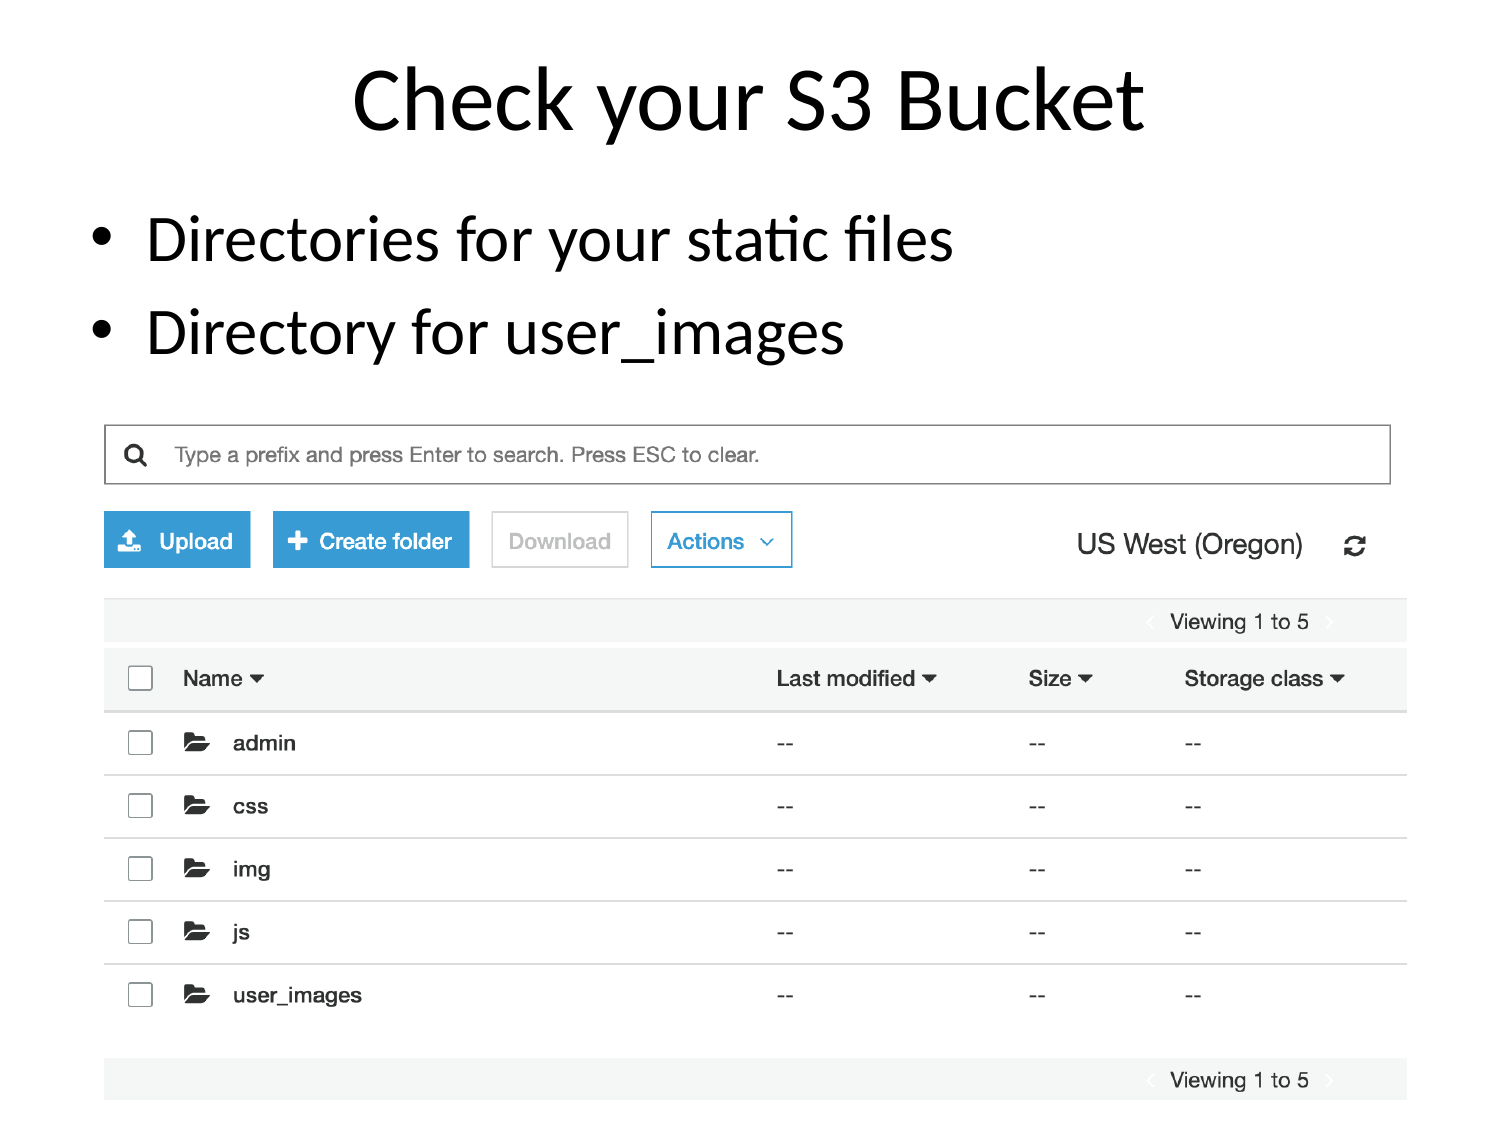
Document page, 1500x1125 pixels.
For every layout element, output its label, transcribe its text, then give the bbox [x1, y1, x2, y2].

title Check your S3 Bucket [75, 0, 1425, 187]
list Directories for your static files Directory for user_images [75, 187, 1425, 397]
picture [58, 399, 1442, 1125]
